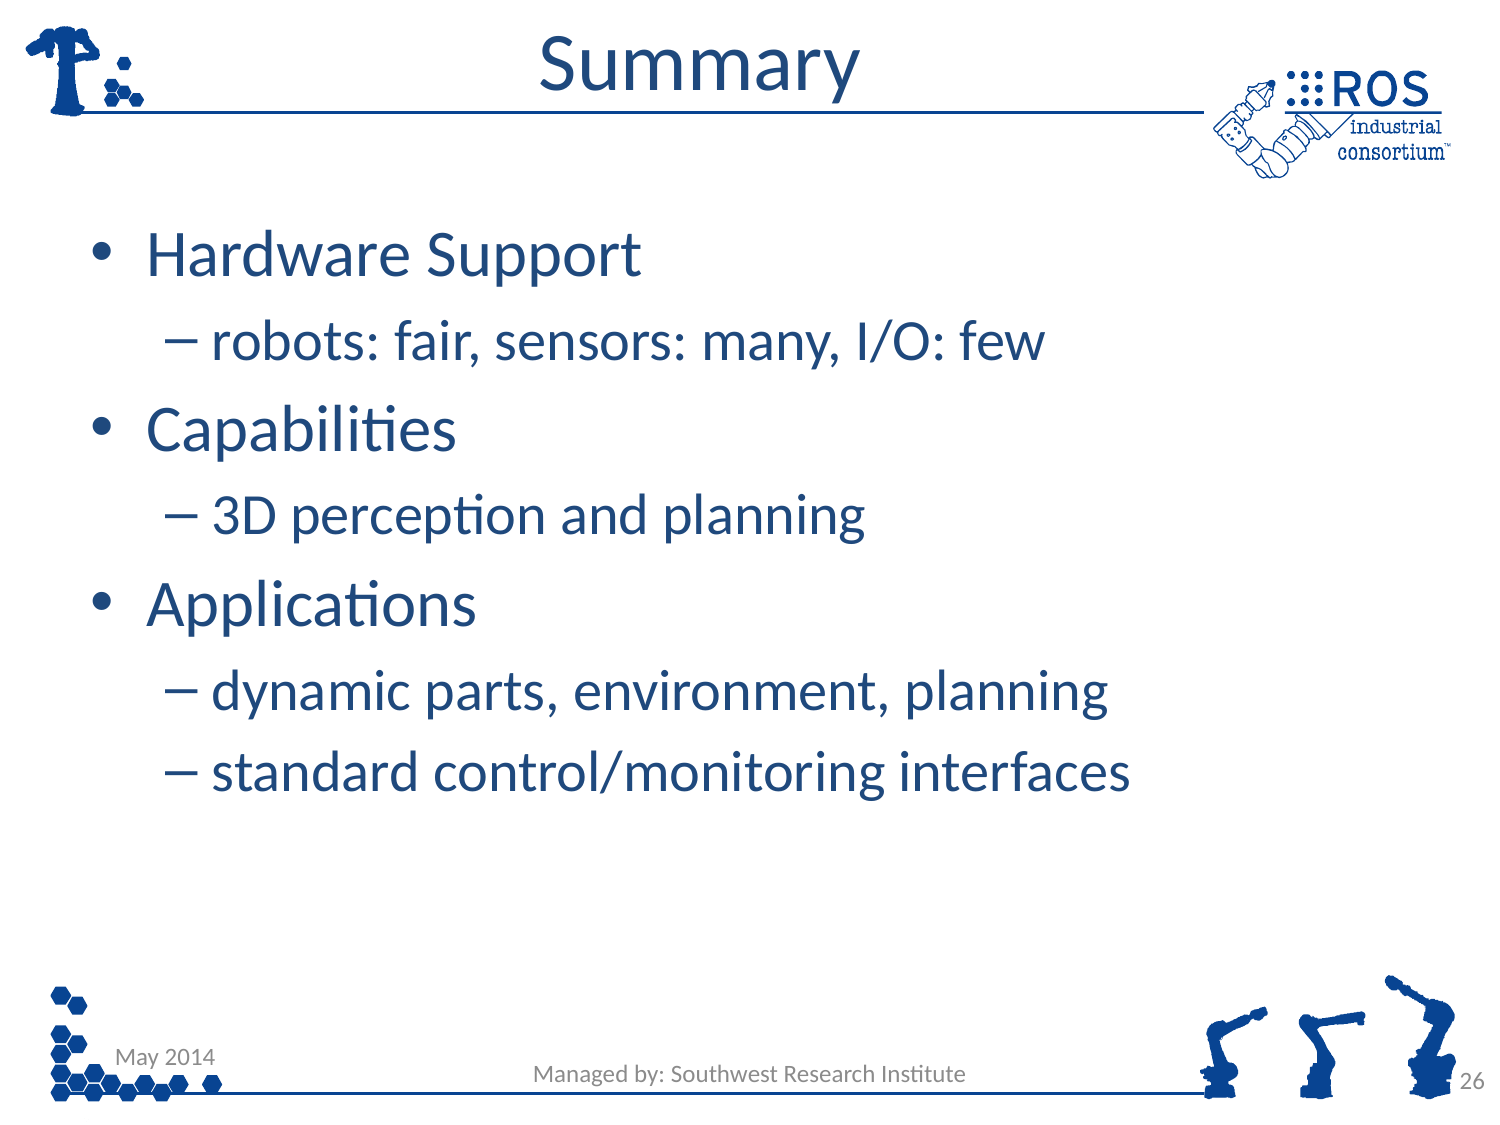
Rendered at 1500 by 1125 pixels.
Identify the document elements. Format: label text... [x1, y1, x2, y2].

list Hardware Support robots: fair, sensors: many, I/O: few Capabilities 3D perception and planning Applications dynamic parts, environment, planning standard control/monitoring interfaces [75, 202, 1425, 945]
slide_number 26 [1149, 1050, 1500, 1110]
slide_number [99, 1025, 388, 1085]
title Summary [150, 0, 1250, 113]
footer Managed by: Southwest Research Institute [512, 1042, 988, 1103]
